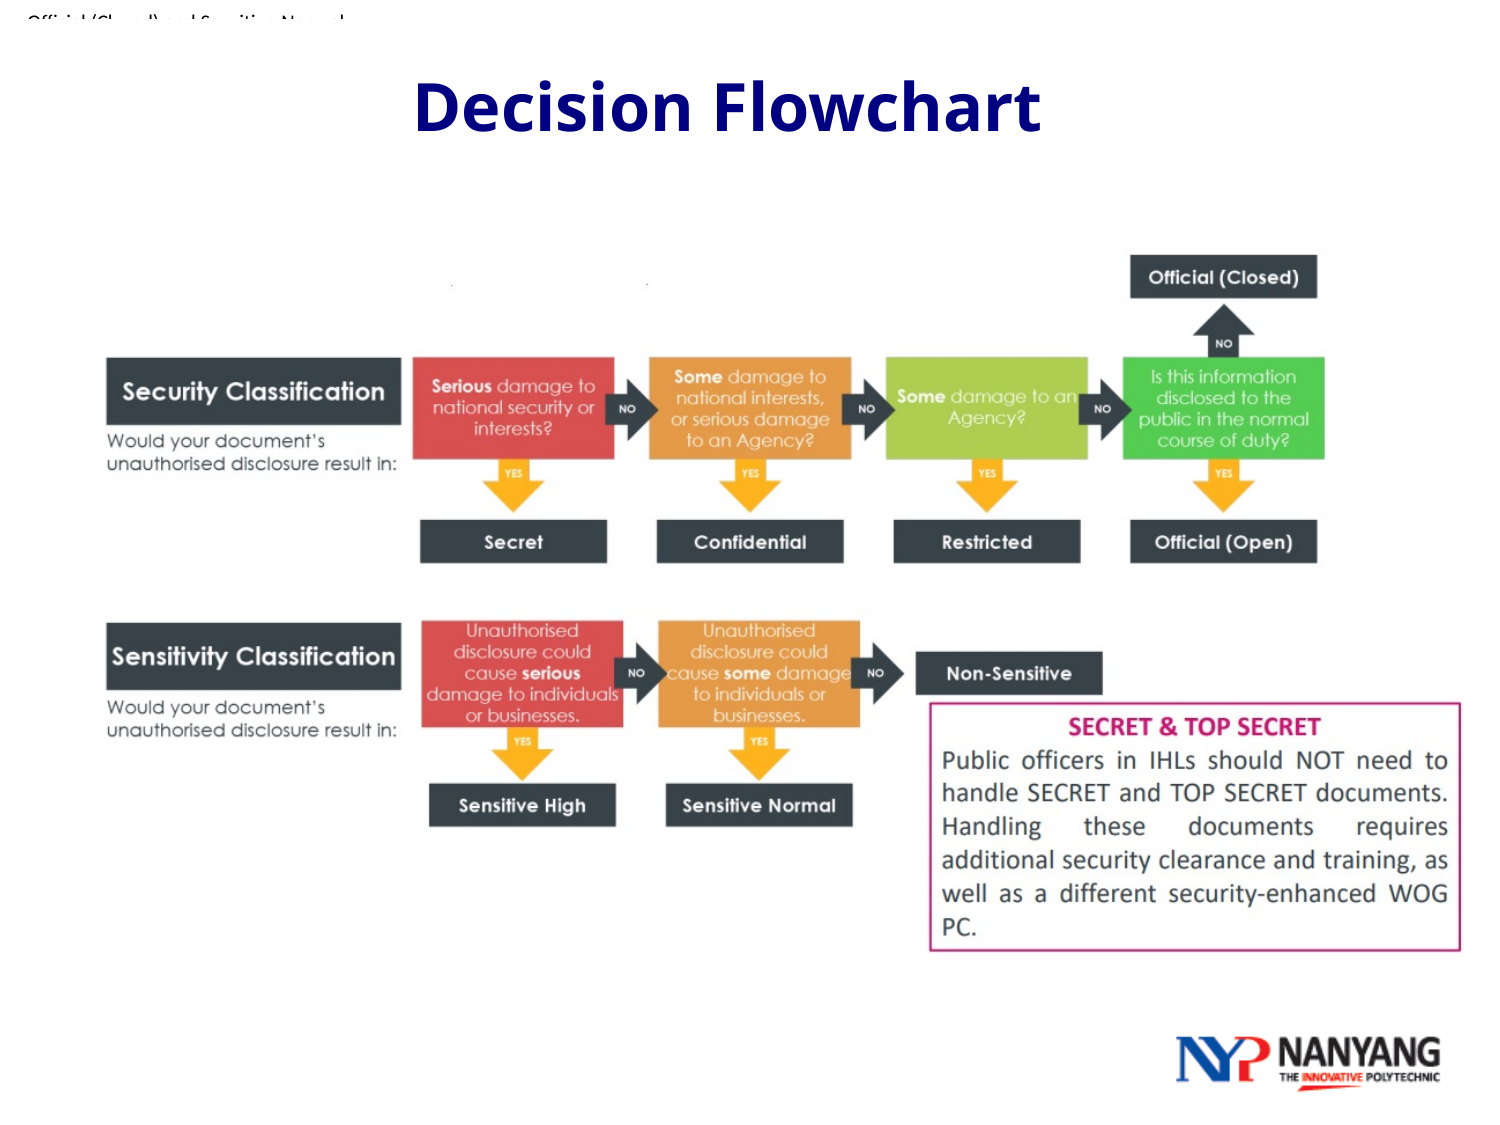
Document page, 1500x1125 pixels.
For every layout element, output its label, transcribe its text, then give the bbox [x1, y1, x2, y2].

picture [1161, 1023, 1459, 1100]
picture [77, 219, 1468, 953]
text_box Decision Flowchart [53, 2, 1403, 208]
